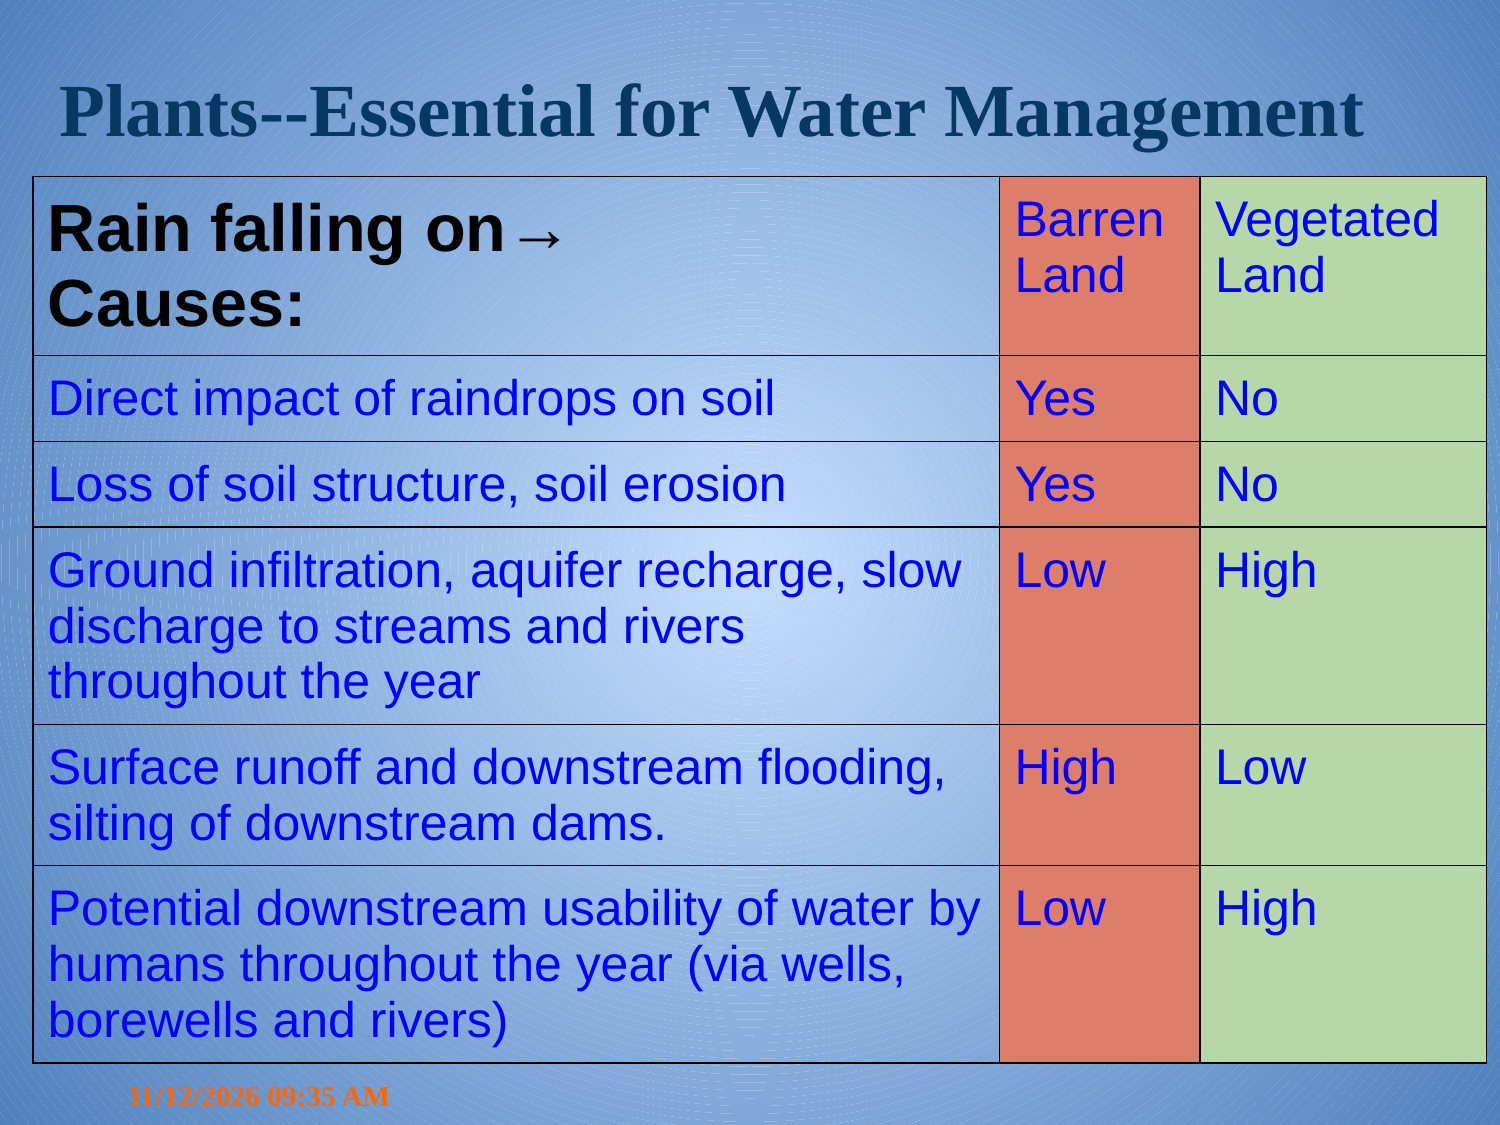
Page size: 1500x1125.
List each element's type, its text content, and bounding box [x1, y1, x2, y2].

table_header Vegetated Land [1201, 177, 1486, 355]
table_cell Direct impact of raindrops on soil [34, 356, 999, 441]
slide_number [112, 1062, 425, 1125]
table_cell Low [1000, 528, 1199, 724]
table_cell High [1201, 866, 1486, 1062]
table_header Rain falling on→ Causes: [34, 177, 999, 355]
table_cell Low [1201, 725, 1486, 865]
table_cell High [1201, 528, 1486, 724]
table_cell No [1201, 442, 1486, 526]
table_header Barren Land [1000, 177, 1199, 355]
table_cell Ground infiltration, aquifer recharge, slow discharge to streams and rivers throughout the year [34, 528, 999, 724]
table_cell No [1201, 356, 1486, 441]
table_cell High [1000, 725, 1199, 865]
table_cell Potential downstream usability of water by humans throughout the year (via wells, borewells and rivers) [34, 866, 999, 1062]
table_cell Yes [1000, 442, 1199, 526]
title Plants--Essential for Water Management [44, 24, 1476, 176]
table_cell Low [1000, 866, 1199, 1062]
table_cell Loss of soil structure, soil erosion [34, 442, 999, 526]
table_cell Yes [1000, 356, 1199, 441]
table_cell Surface runoff and downstream flooding, silting of downstream dams. [34, 725, 999, 865]
